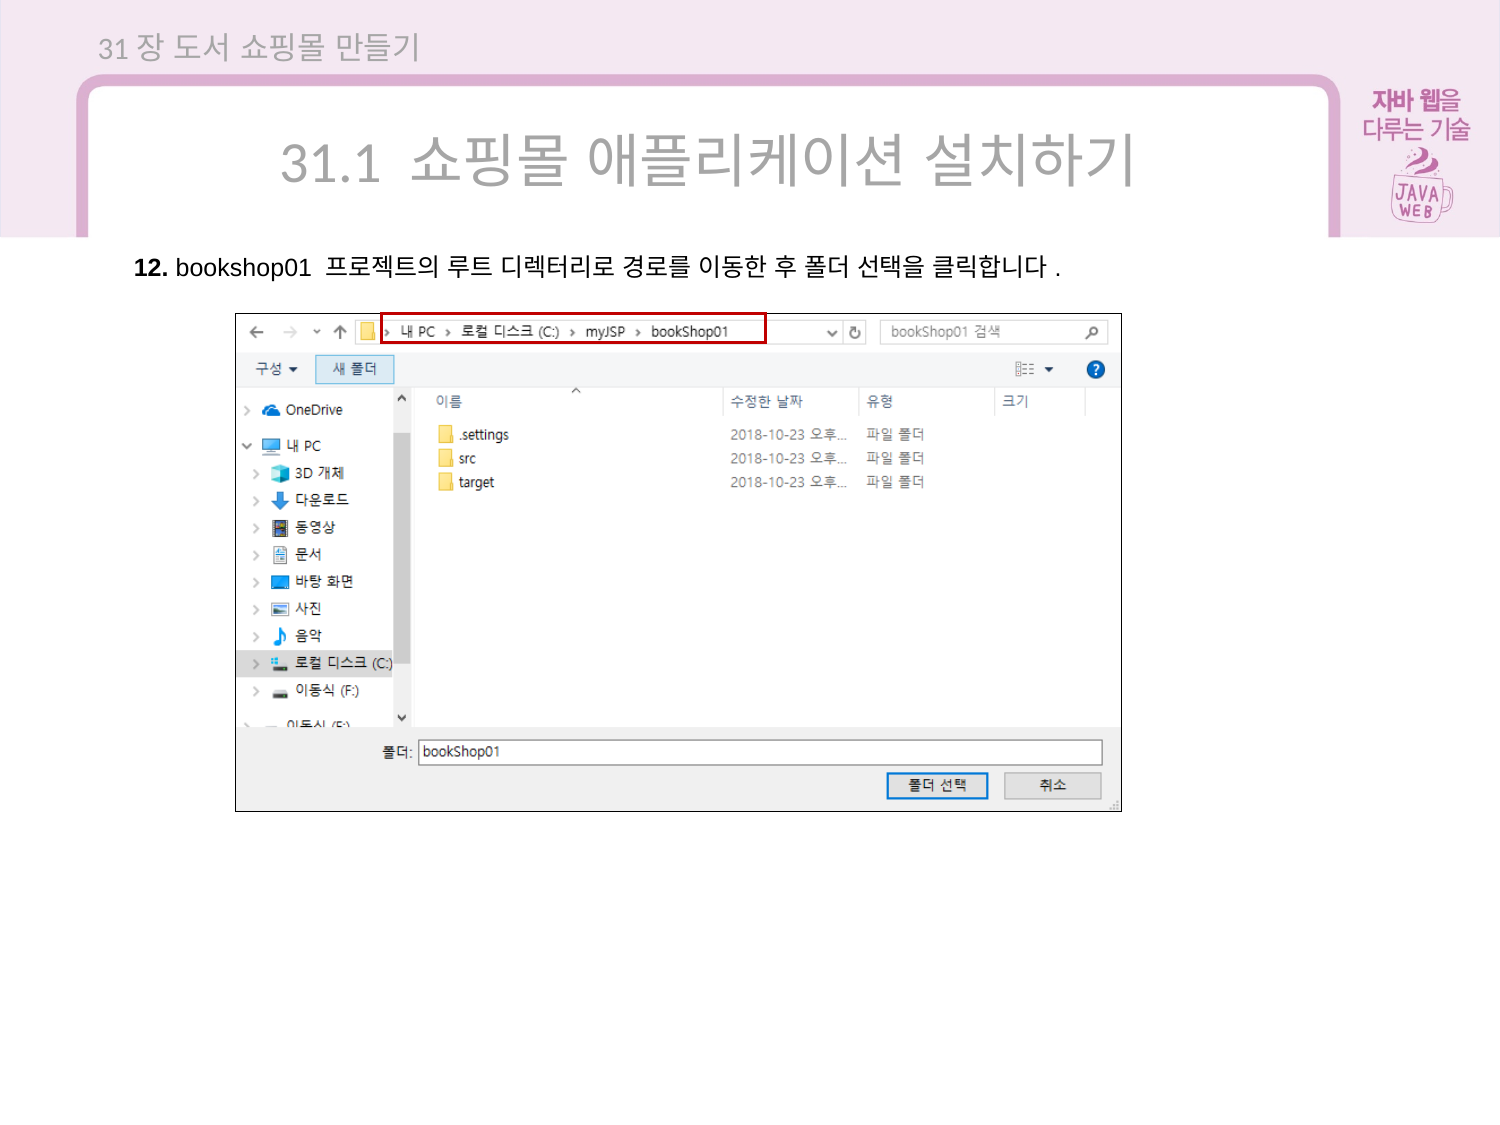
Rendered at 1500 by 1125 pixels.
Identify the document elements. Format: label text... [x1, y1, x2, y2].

text_box 31장 도서 쇼핑몰 만들기 [82, 0, 1133, 74]
text_box 31.1 쇼핑몰 애플리케이션 설치하기 [96, 117, 1321, 202]
picture [0, 0, 1500, 1125]
text_box 12. bookshop01 프로젝트의 루트 디렉터리로 경로를 이동한 후 폴더 선택을 클릭합니다. [118, 244, 1376, 290]
